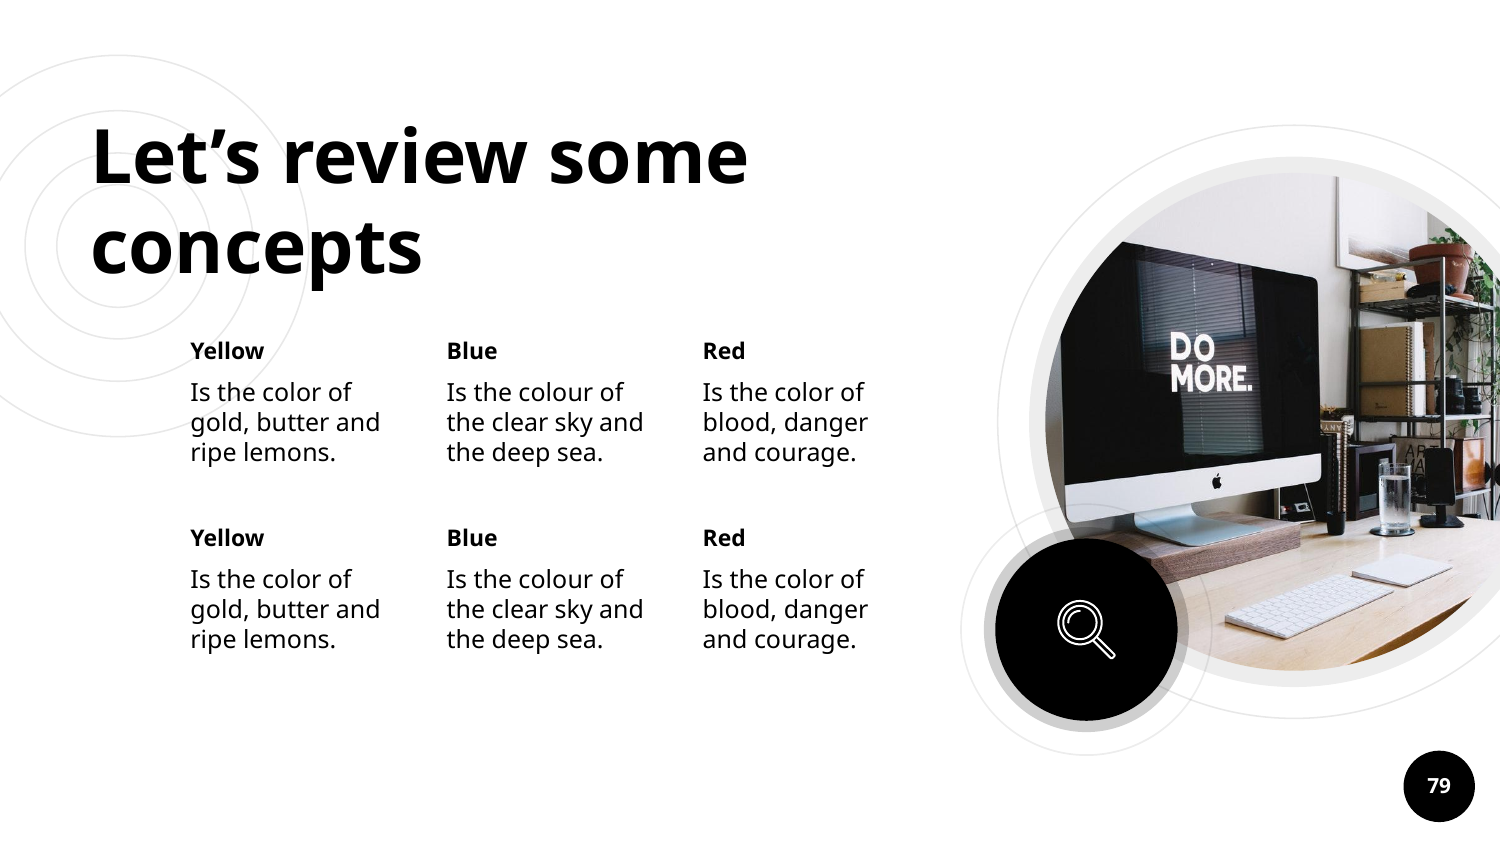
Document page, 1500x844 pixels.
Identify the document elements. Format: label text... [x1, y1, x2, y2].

list Yellow Is the color of gold, butter and ripe lemons. [175, 508, 420, 691]
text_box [959, 503, 1213, 757]
list Blue Is the colour of the clear sky and the deep sea. [431, 321, 676, 504]
slide_number 79 [1403, 750, 1475, 823]
picture [1045, 172, 1500, 671]
list Yellow Is the color of gold, butter and ripe lemons. [175, 321, 420, 504]
list Red Is the color of blood, danger and courage. [687, 508, 932, 691]
title Let’s review some concepts [75, 191, 932, 304]
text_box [1058, 600, 1115, 659]
list Red Is the color of blood, danger and courage. [687, 321, 932, 504]
list Blue Is the colour of the clear sky and the deep sea. [431, 508, 676, 691]
